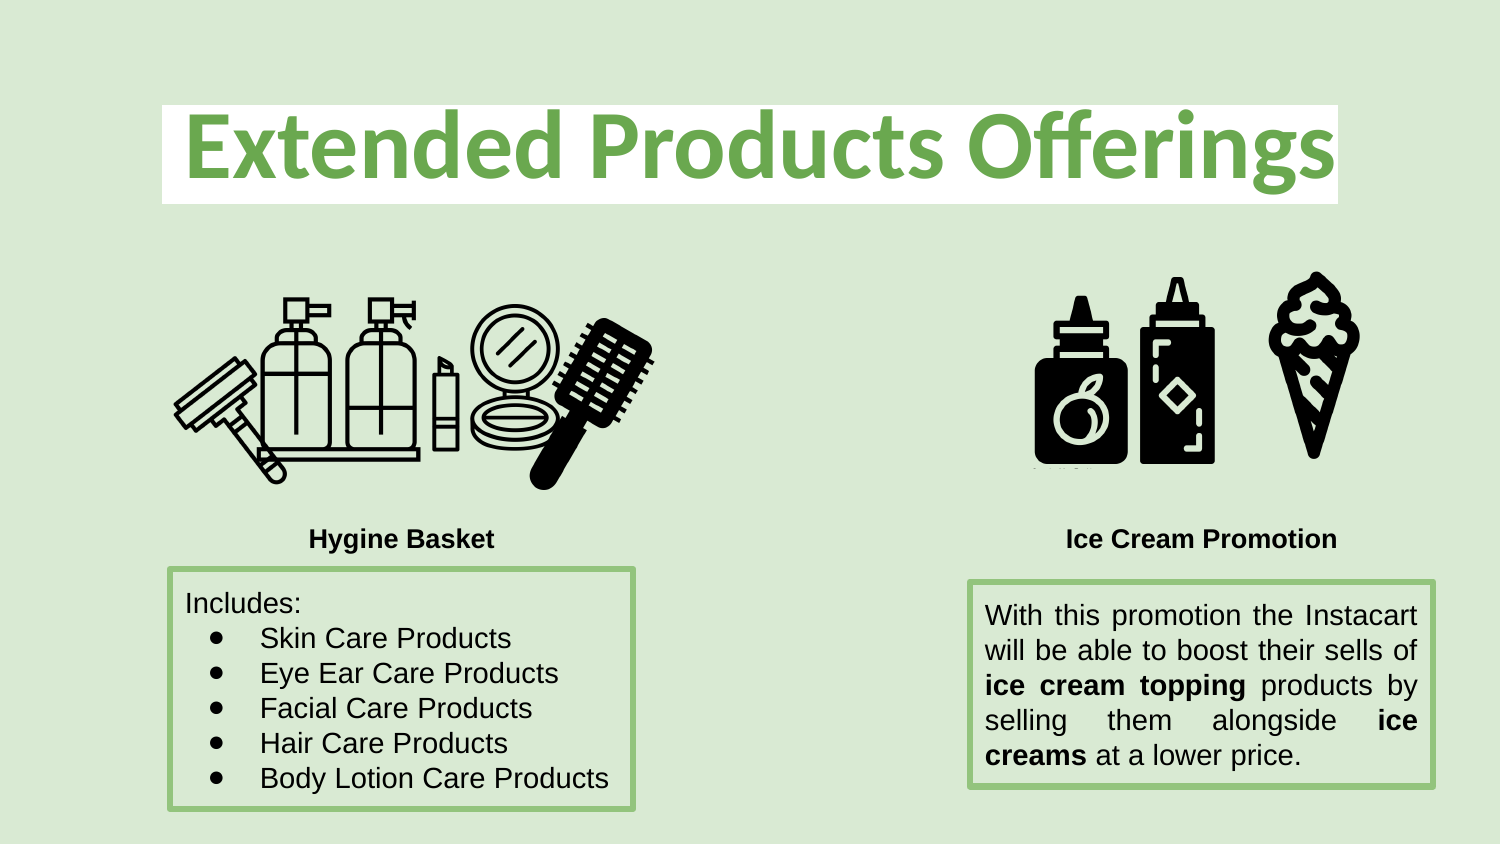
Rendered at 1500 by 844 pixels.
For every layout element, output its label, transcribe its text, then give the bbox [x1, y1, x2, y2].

text_box Includes: Skin Care Products Eye Ear Care Products Facial Care Products Hair Care Products Body Lotion Care Products [169, 569, 634, 809]
picture [142, 286, 706, 532]
text_box Extended Products Offerings [115, 66, 1385, 214]
text_box [1027, 573, 1418, 581]
picture [1015, 277, 1234, 469]
text_box With this promotion the Instacart will be able to boost their sells of ice cream topping products by selling them alongside ice creams at a lower price. [969, 581, 1434, 787]
text_box Hygine Basket [246, 506, 557, 569]
picture [1243, 261, 1400, 470]
text_box Ice Cream Promotion [1046, 506, 1357, 569]
